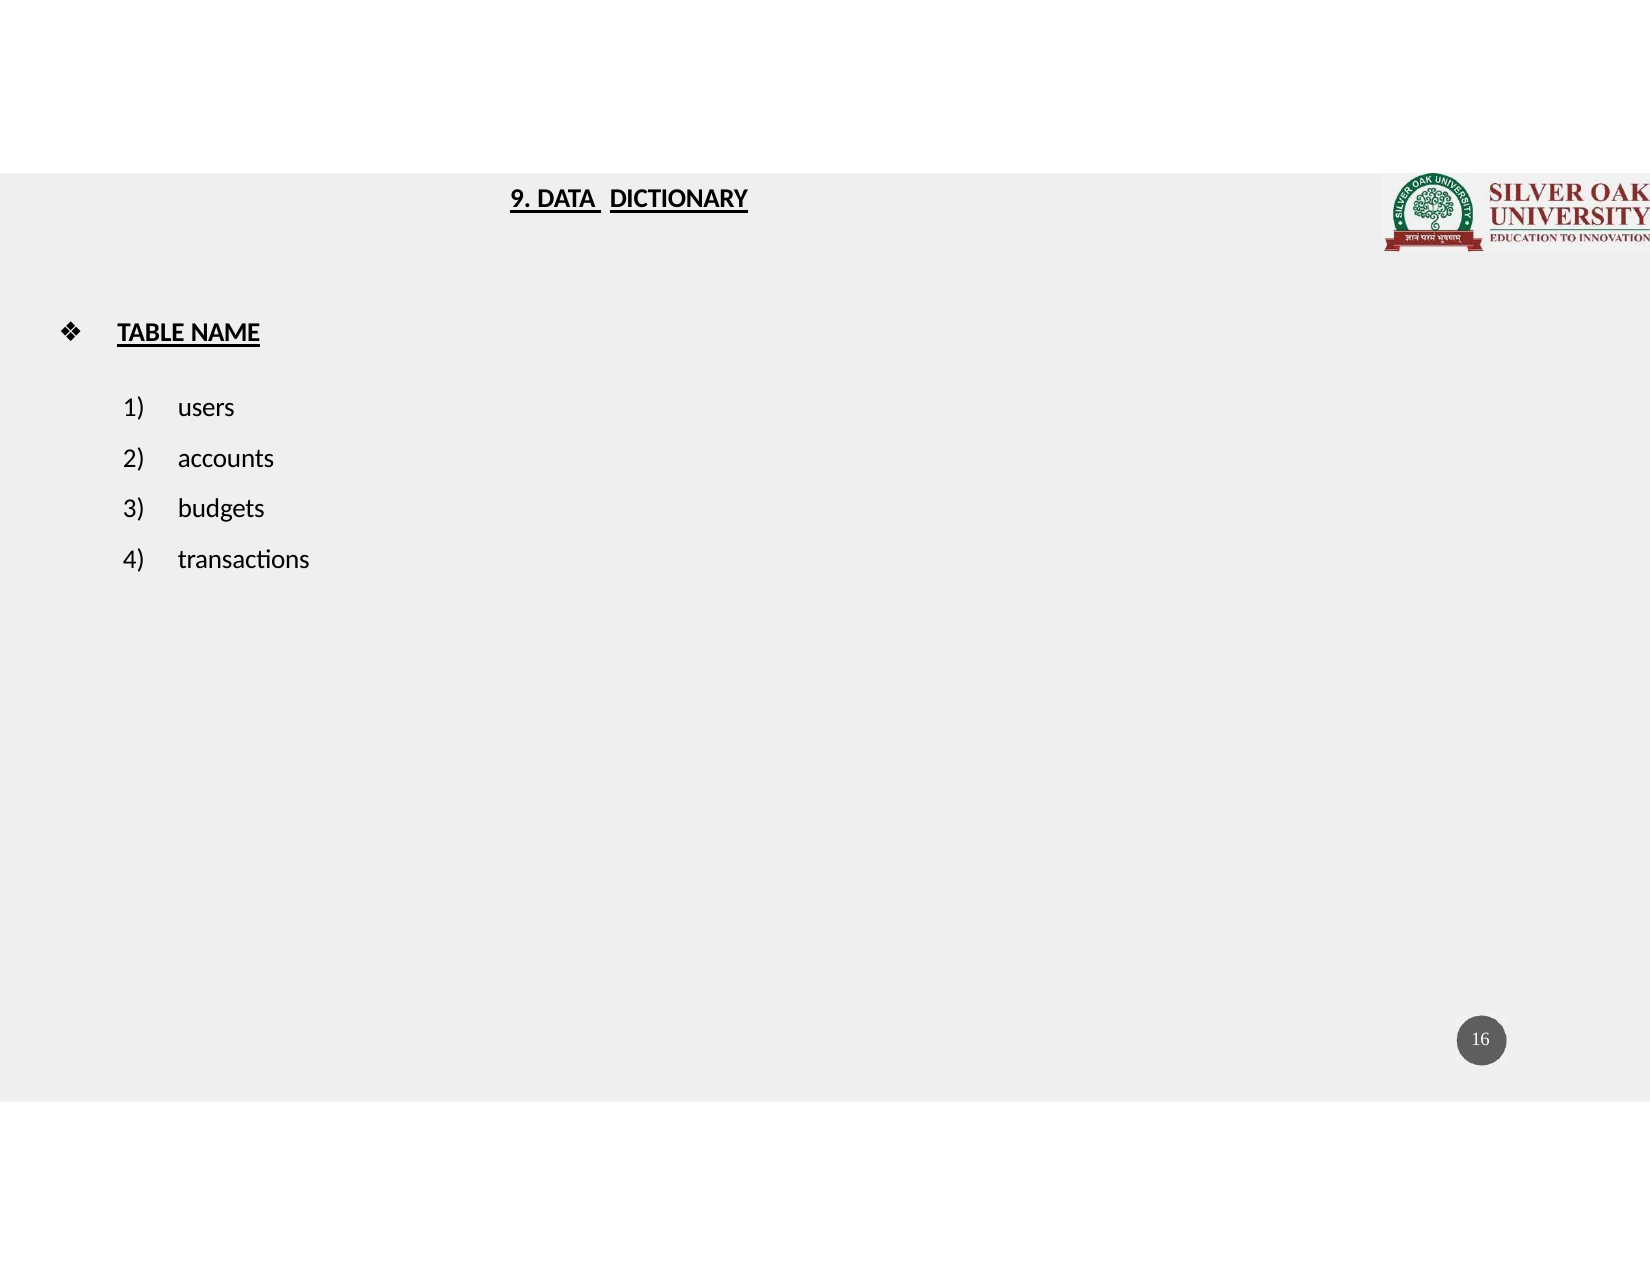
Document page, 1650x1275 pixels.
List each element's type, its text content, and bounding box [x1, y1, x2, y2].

picture [1382, 173, 1650, 252]
picture [1454, 1013, 1507, 1066]
text_box TABLE NAME users accounts budgets transactions [56, 312, 313, 574]
text_box 9. DATA DICTIONARY [508, 178, 756, 214]
